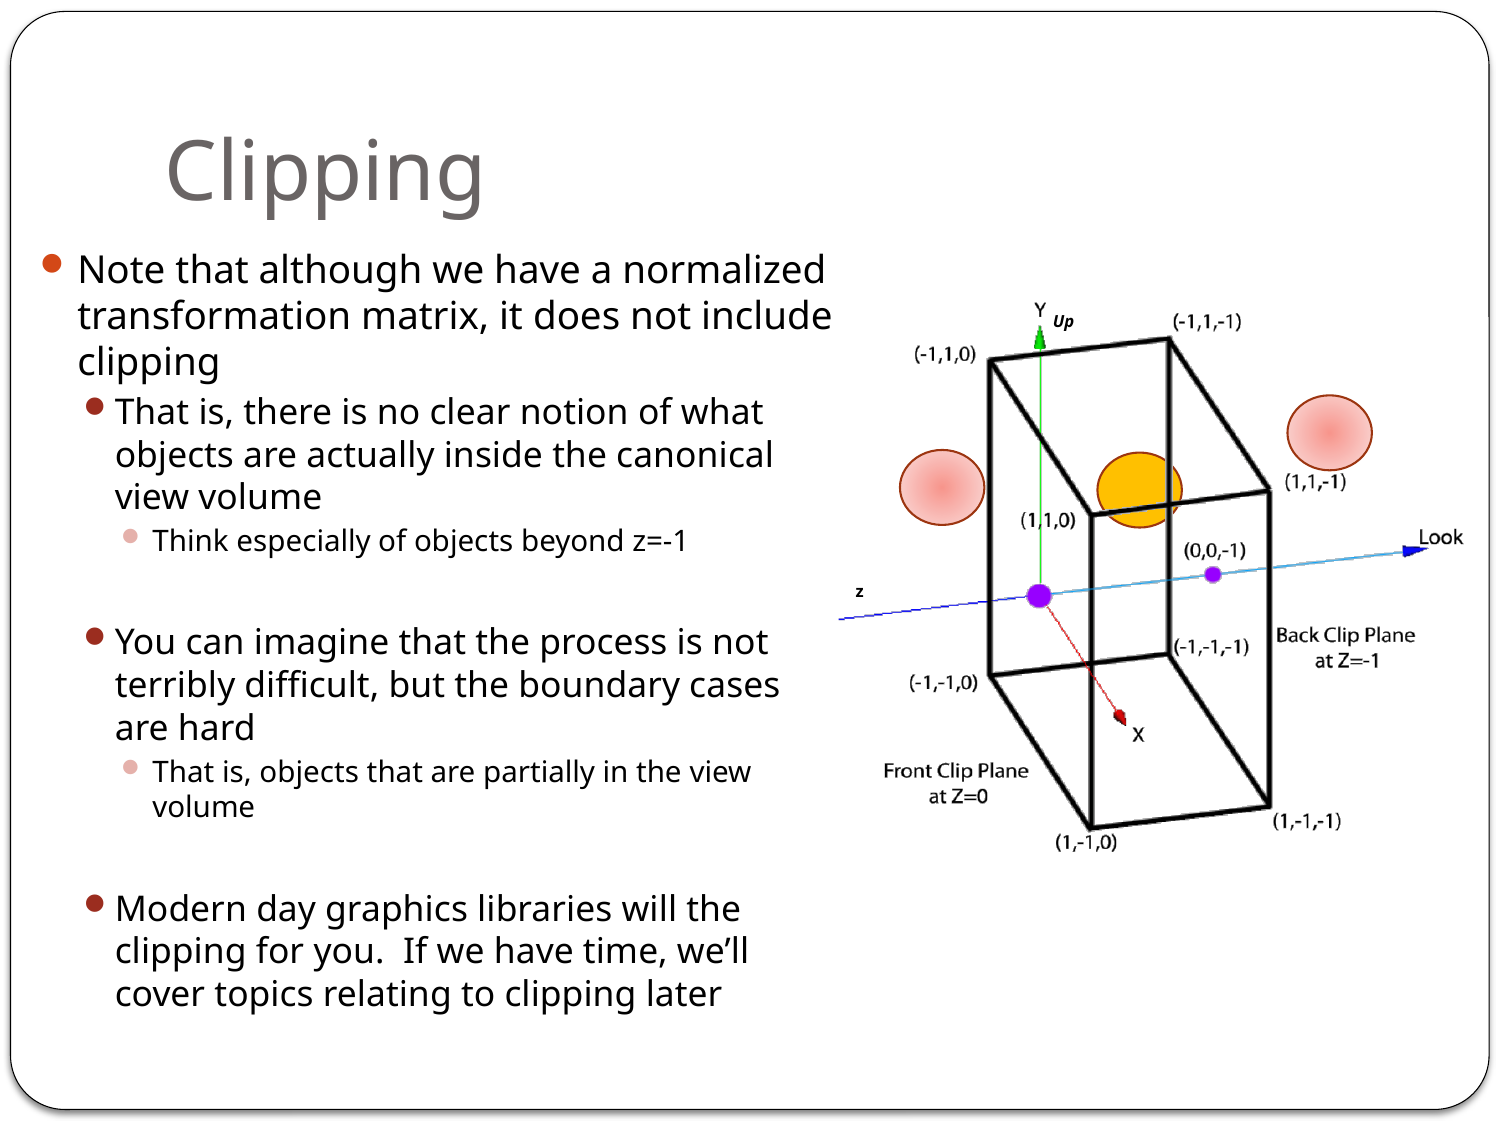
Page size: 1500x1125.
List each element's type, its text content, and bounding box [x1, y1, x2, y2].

list Note that although we have a normalized transformation matrix, it does not include clipping That is, there is no clear notion of what objects are actually inside the canonical view volume Think especially of objects beyond z=-1 You can imagine that the process is not terribly difficult, but the boundary cases are hard That is, objects that are partially in the view volume Modern day graphics libraries will the clipping for you. If we have time, we’ll cover topics relating to clipping later [24, 237, 850, 1025]
title Clipping [150, 45, 1425, 233]
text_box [838, 293, 1475, 860]
